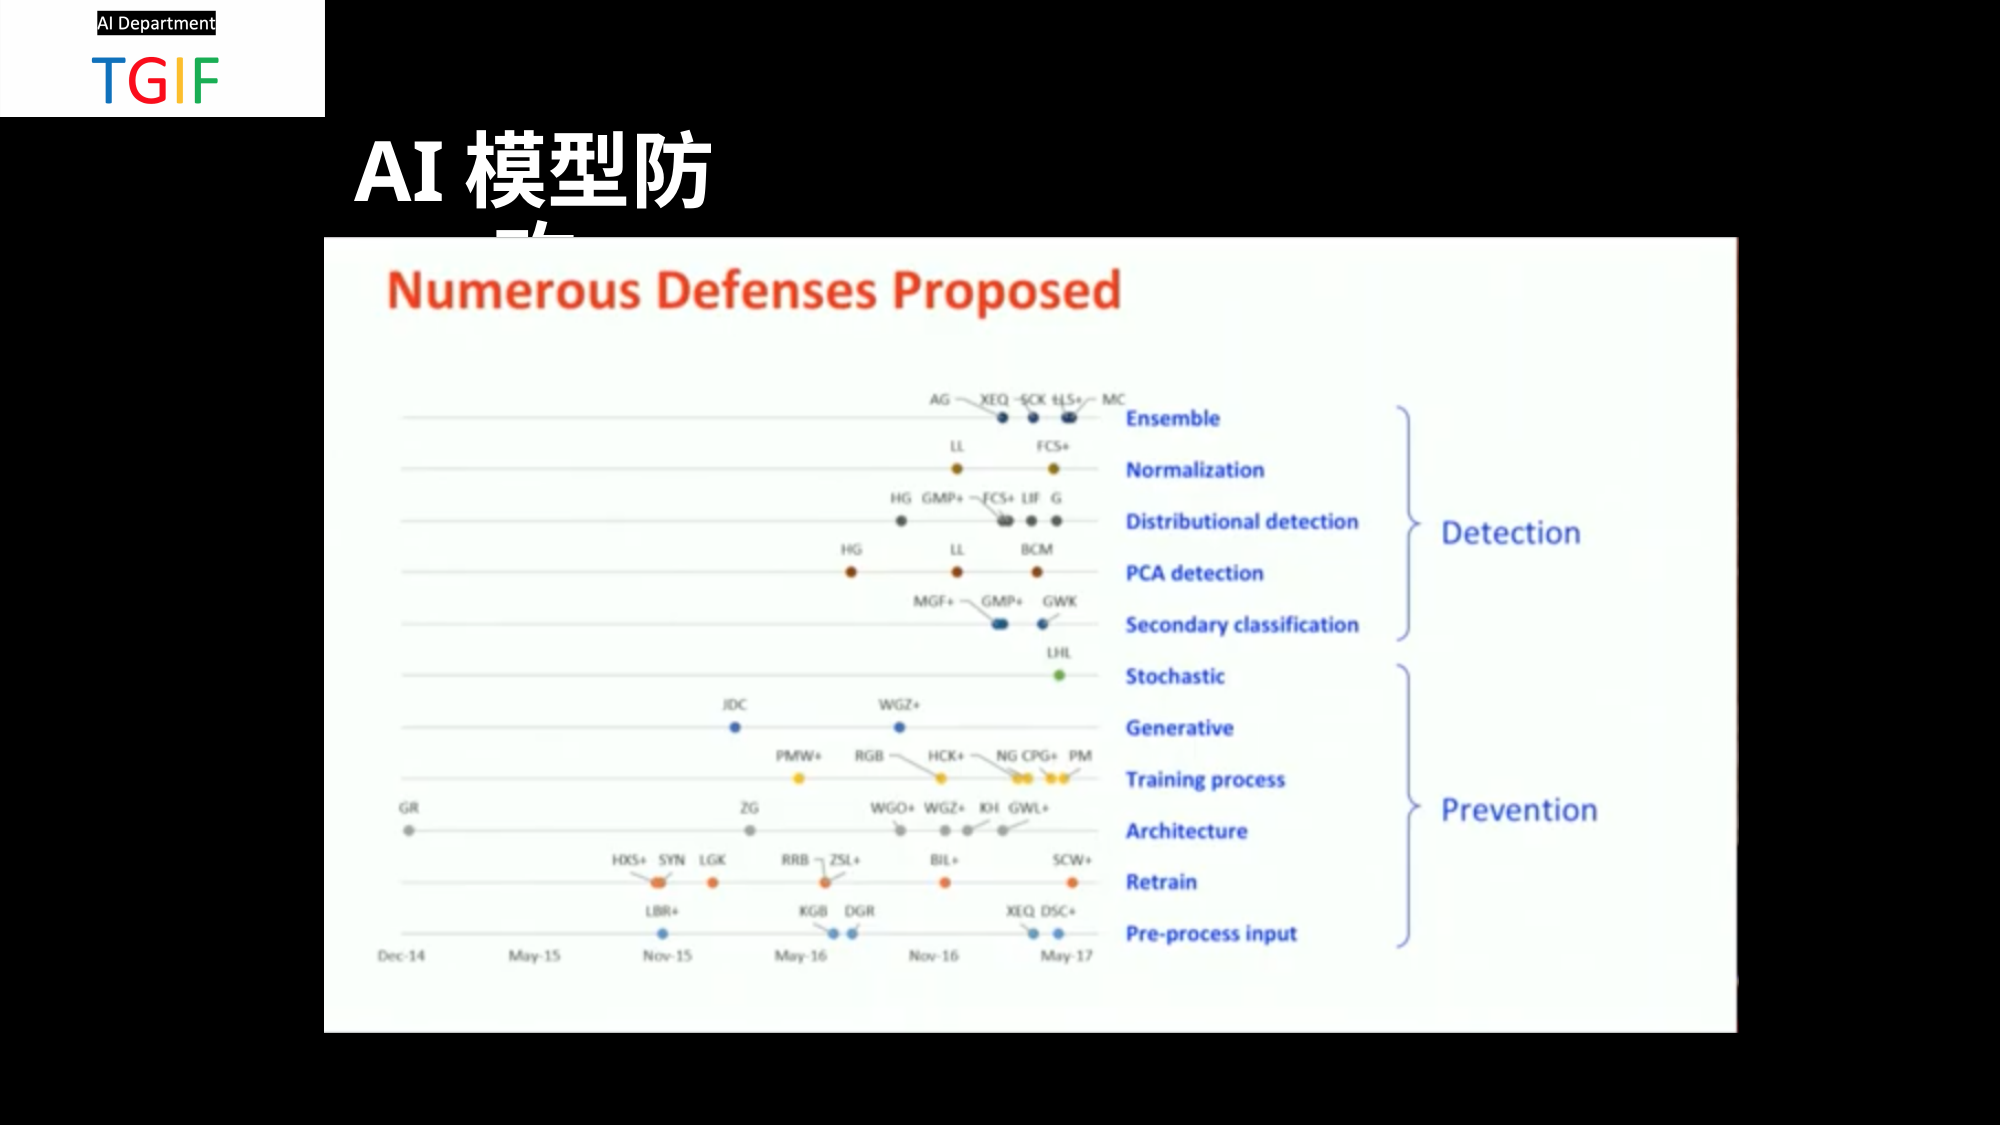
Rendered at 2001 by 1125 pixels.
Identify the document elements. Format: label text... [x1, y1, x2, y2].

text_box AI模型防攻 [308, 121, 762, 238]
picture [0, 0, 325, 117]
picture [324, 237, 1739, 1033]
